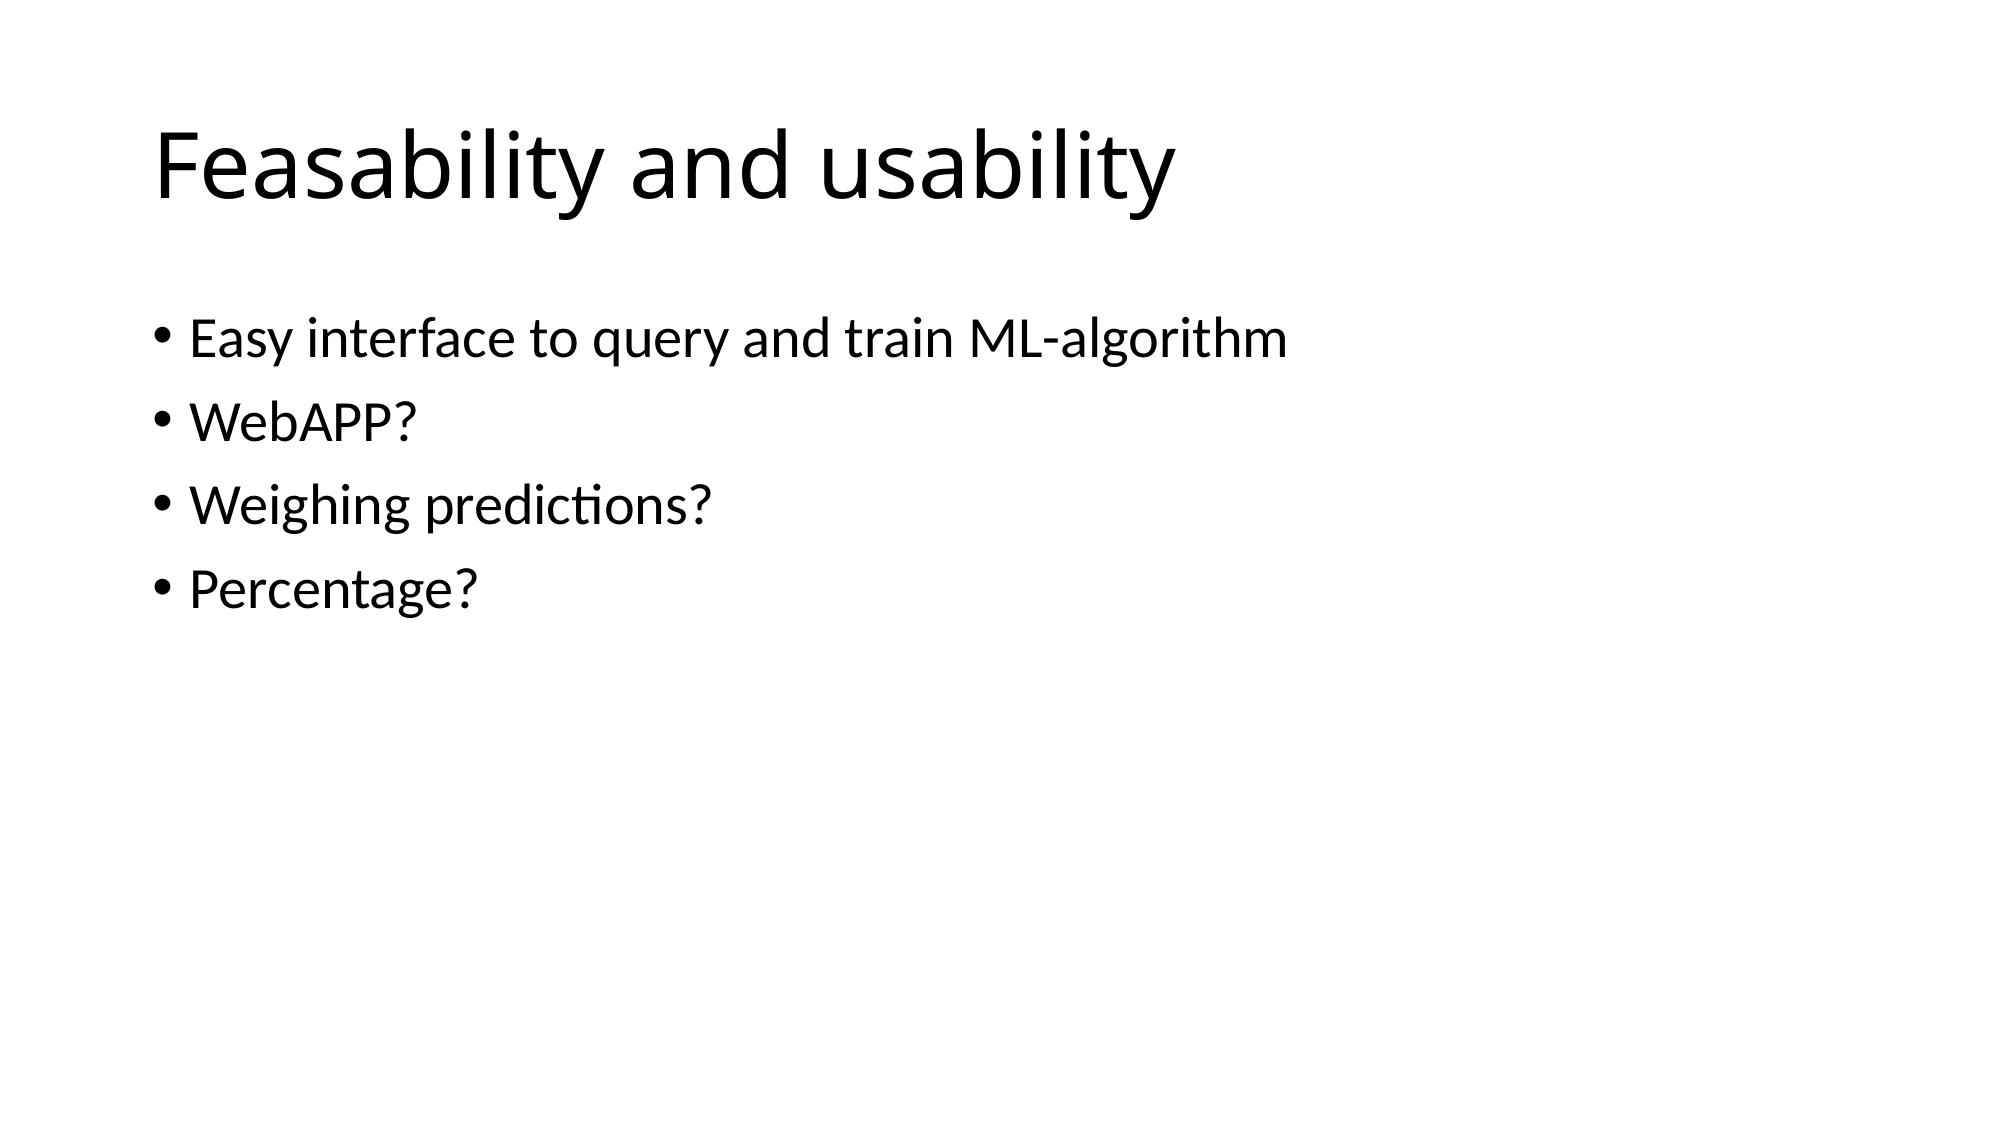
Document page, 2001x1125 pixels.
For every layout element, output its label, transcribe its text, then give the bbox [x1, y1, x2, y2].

list Easy interface to query and train ML-algorithm WebAPP? Weighing predictions? Percentage? [137, 299, 1863, 1014]
title Feasability and usability [137, 59, 1863, 278]
